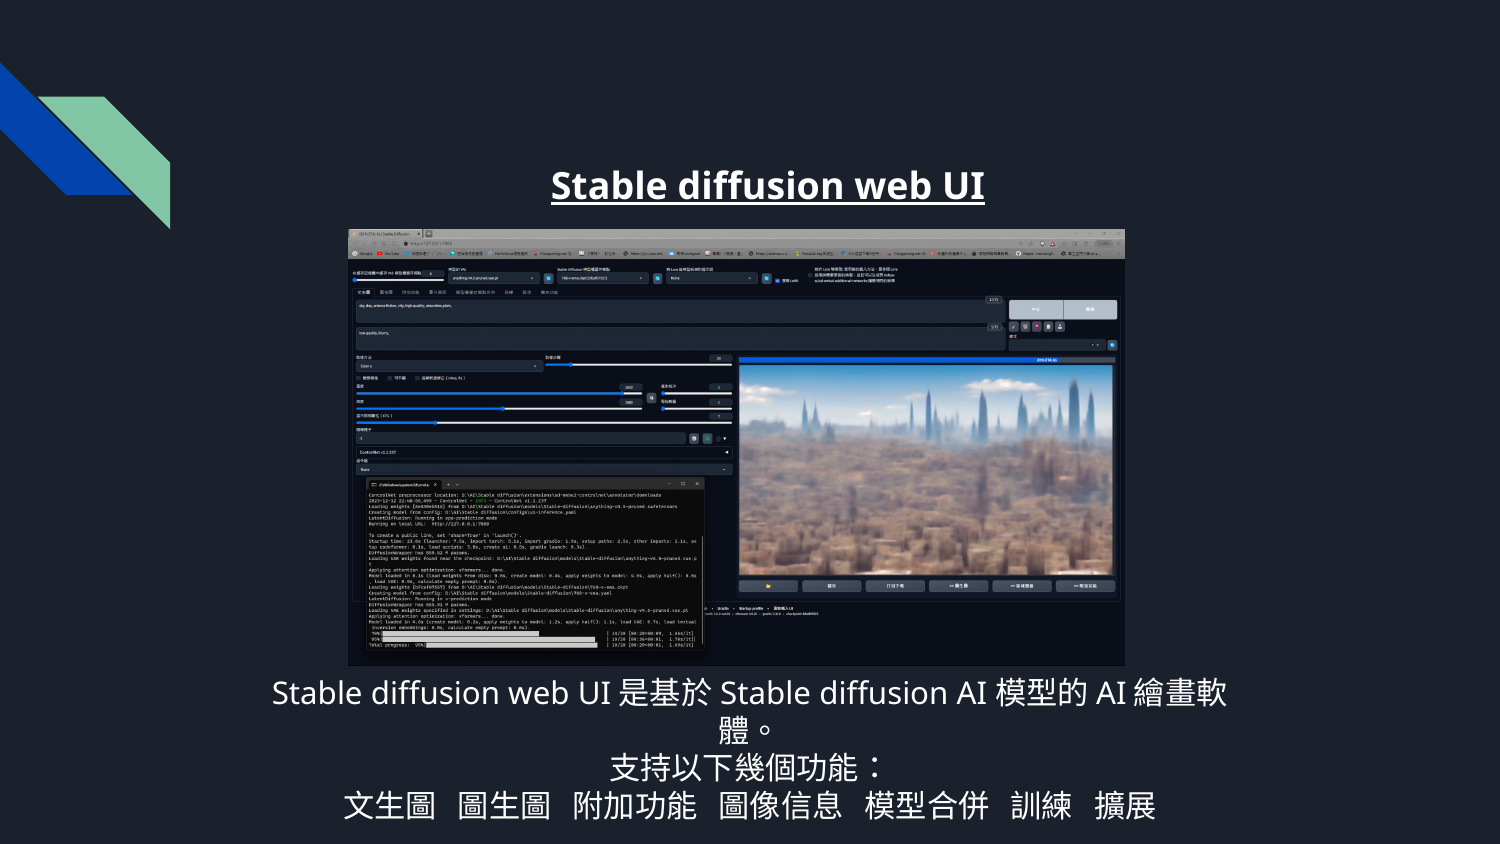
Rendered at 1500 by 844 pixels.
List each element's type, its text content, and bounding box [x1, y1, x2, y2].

title Stable diffusion web UI [170, 146, 1366, 230]
picture [348, 229, 1125, 666]
text_box Stable diffusion web UI是基於Stable diffusion AI模型的AI繪畫軟體。 支持以下幾個功能： 文生圖 圖生圖 附加功能 圖像信息 模型合併 訓練 擴展 [254, 674, 1246, 823]
